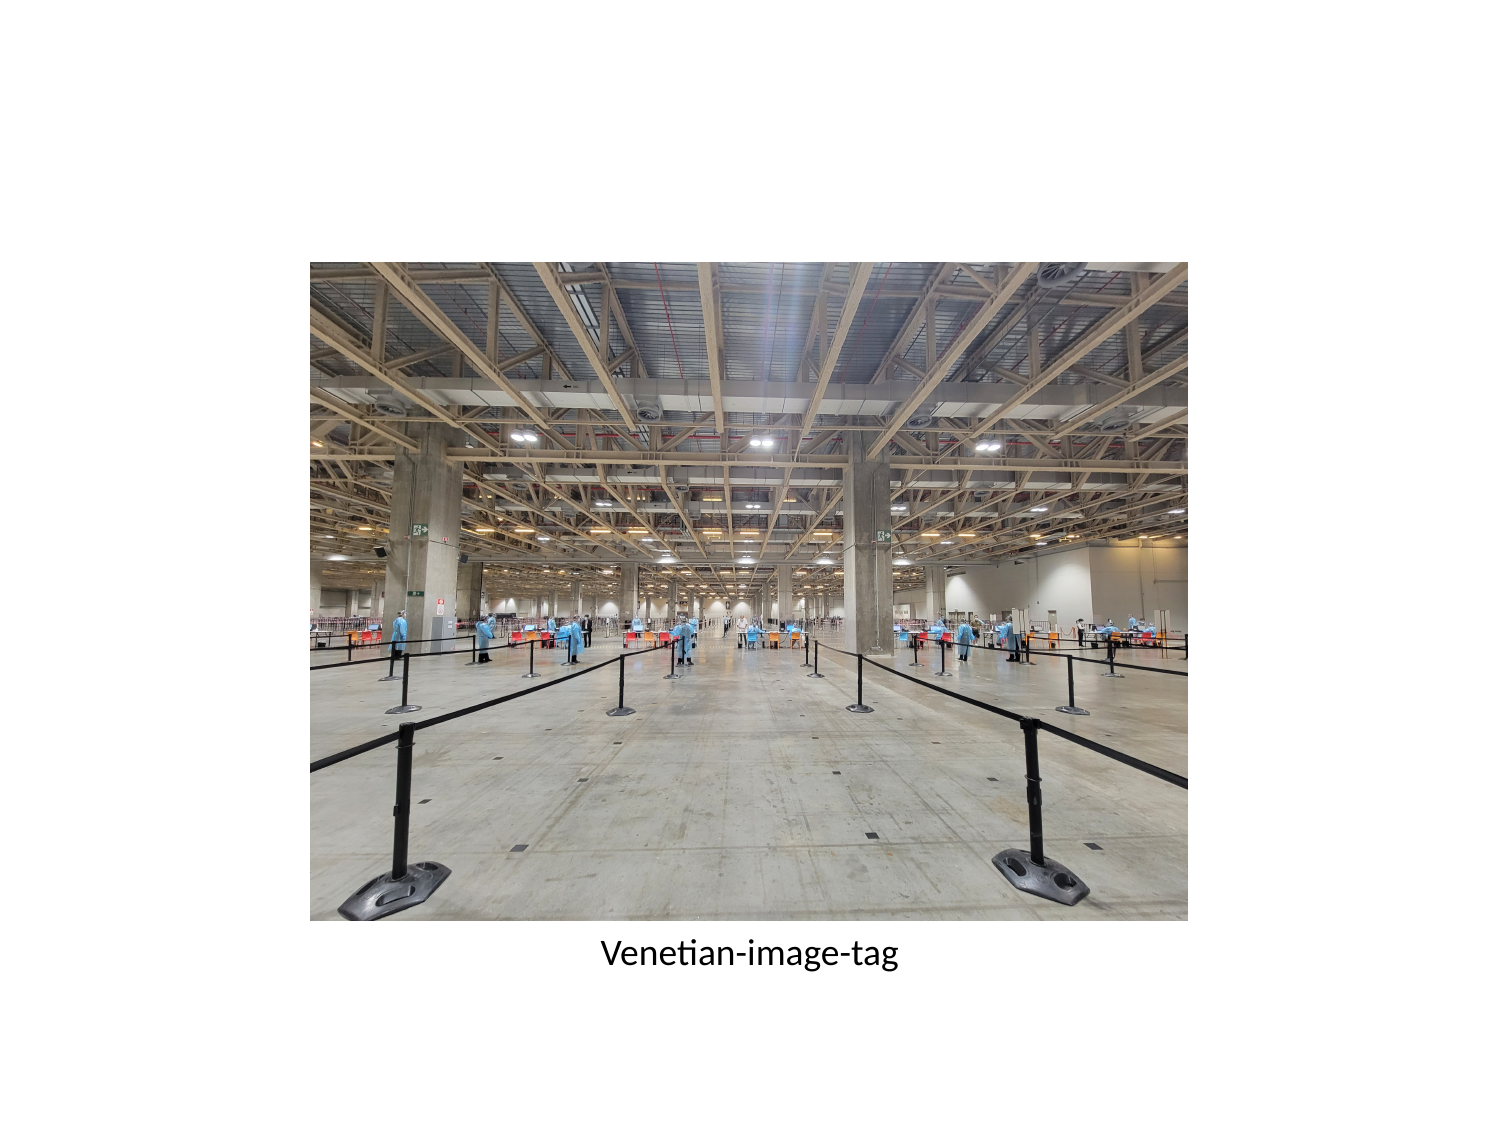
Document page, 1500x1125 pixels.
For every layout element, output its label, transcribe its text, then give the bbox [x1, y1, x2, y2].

picture [310, 262, 1188, 921]
text_box Venetian-image-tag [74, 920, 1425, 1005]
